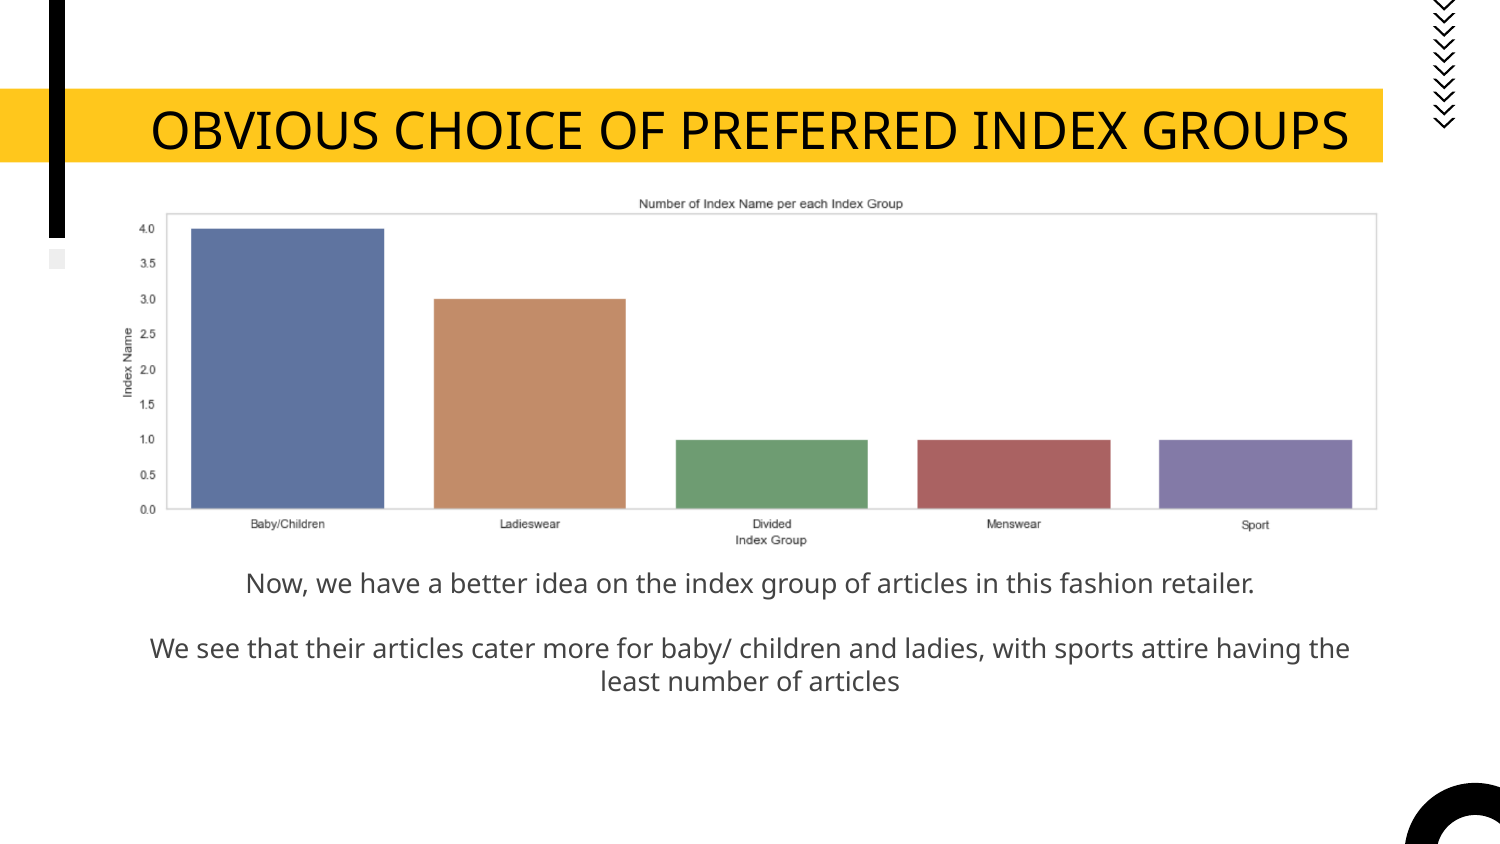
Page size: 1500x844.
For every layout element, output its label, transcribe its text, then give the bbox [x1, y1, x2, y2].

picture [116, 190, 1384, 552]
title OBVIOUS CHOICE OF PREFERRED INDEX GROUPS [116, 88, 1383, 170]
text_box Now, we have a better idea on the index group of articles in this fashion retailer. We see that their articles cater more for baby/ children and ladies, with sports attire having the least number of articles [116, 559, 1383, 710]
